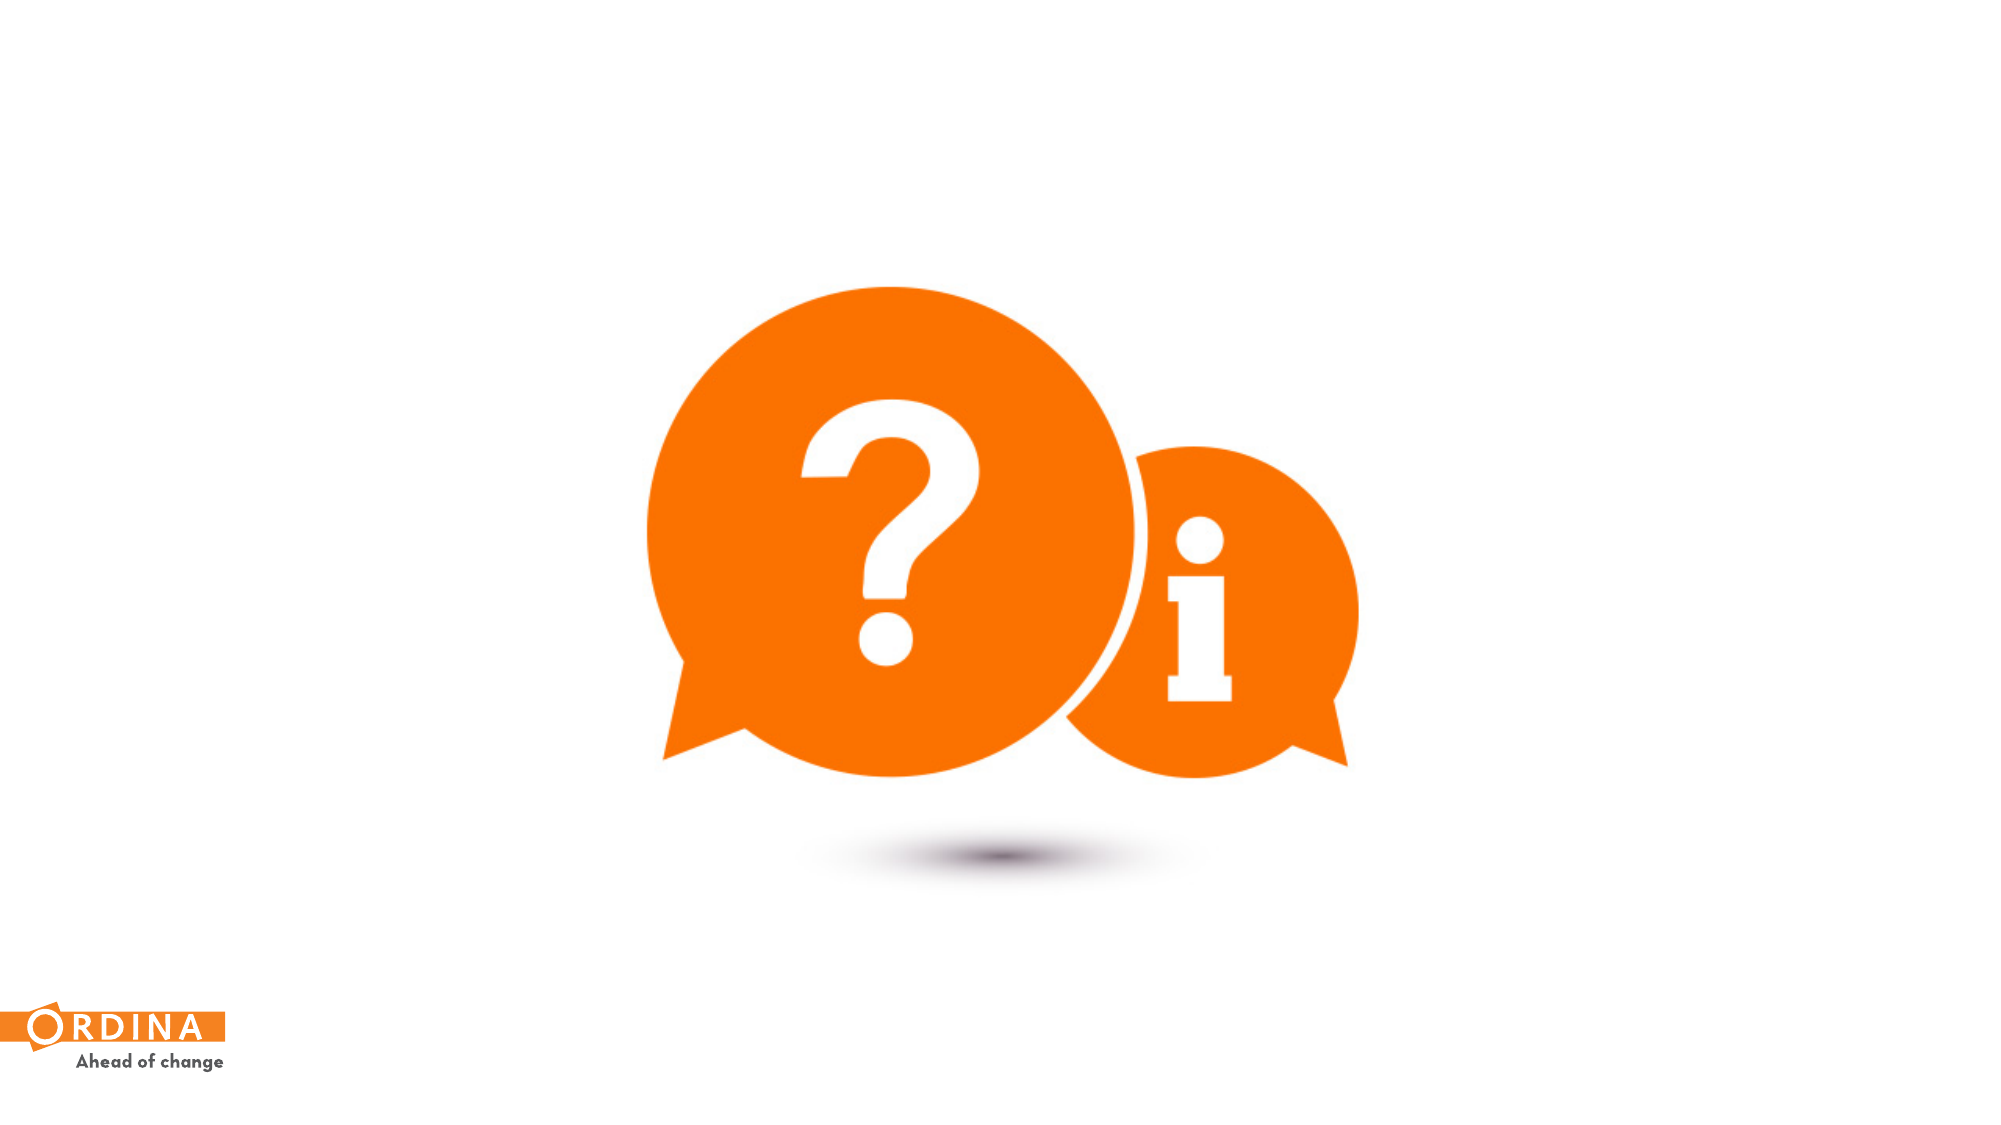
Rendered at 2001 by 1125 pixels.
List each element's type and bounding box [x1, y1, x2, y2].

picture [505, 184, 1495, 941]
